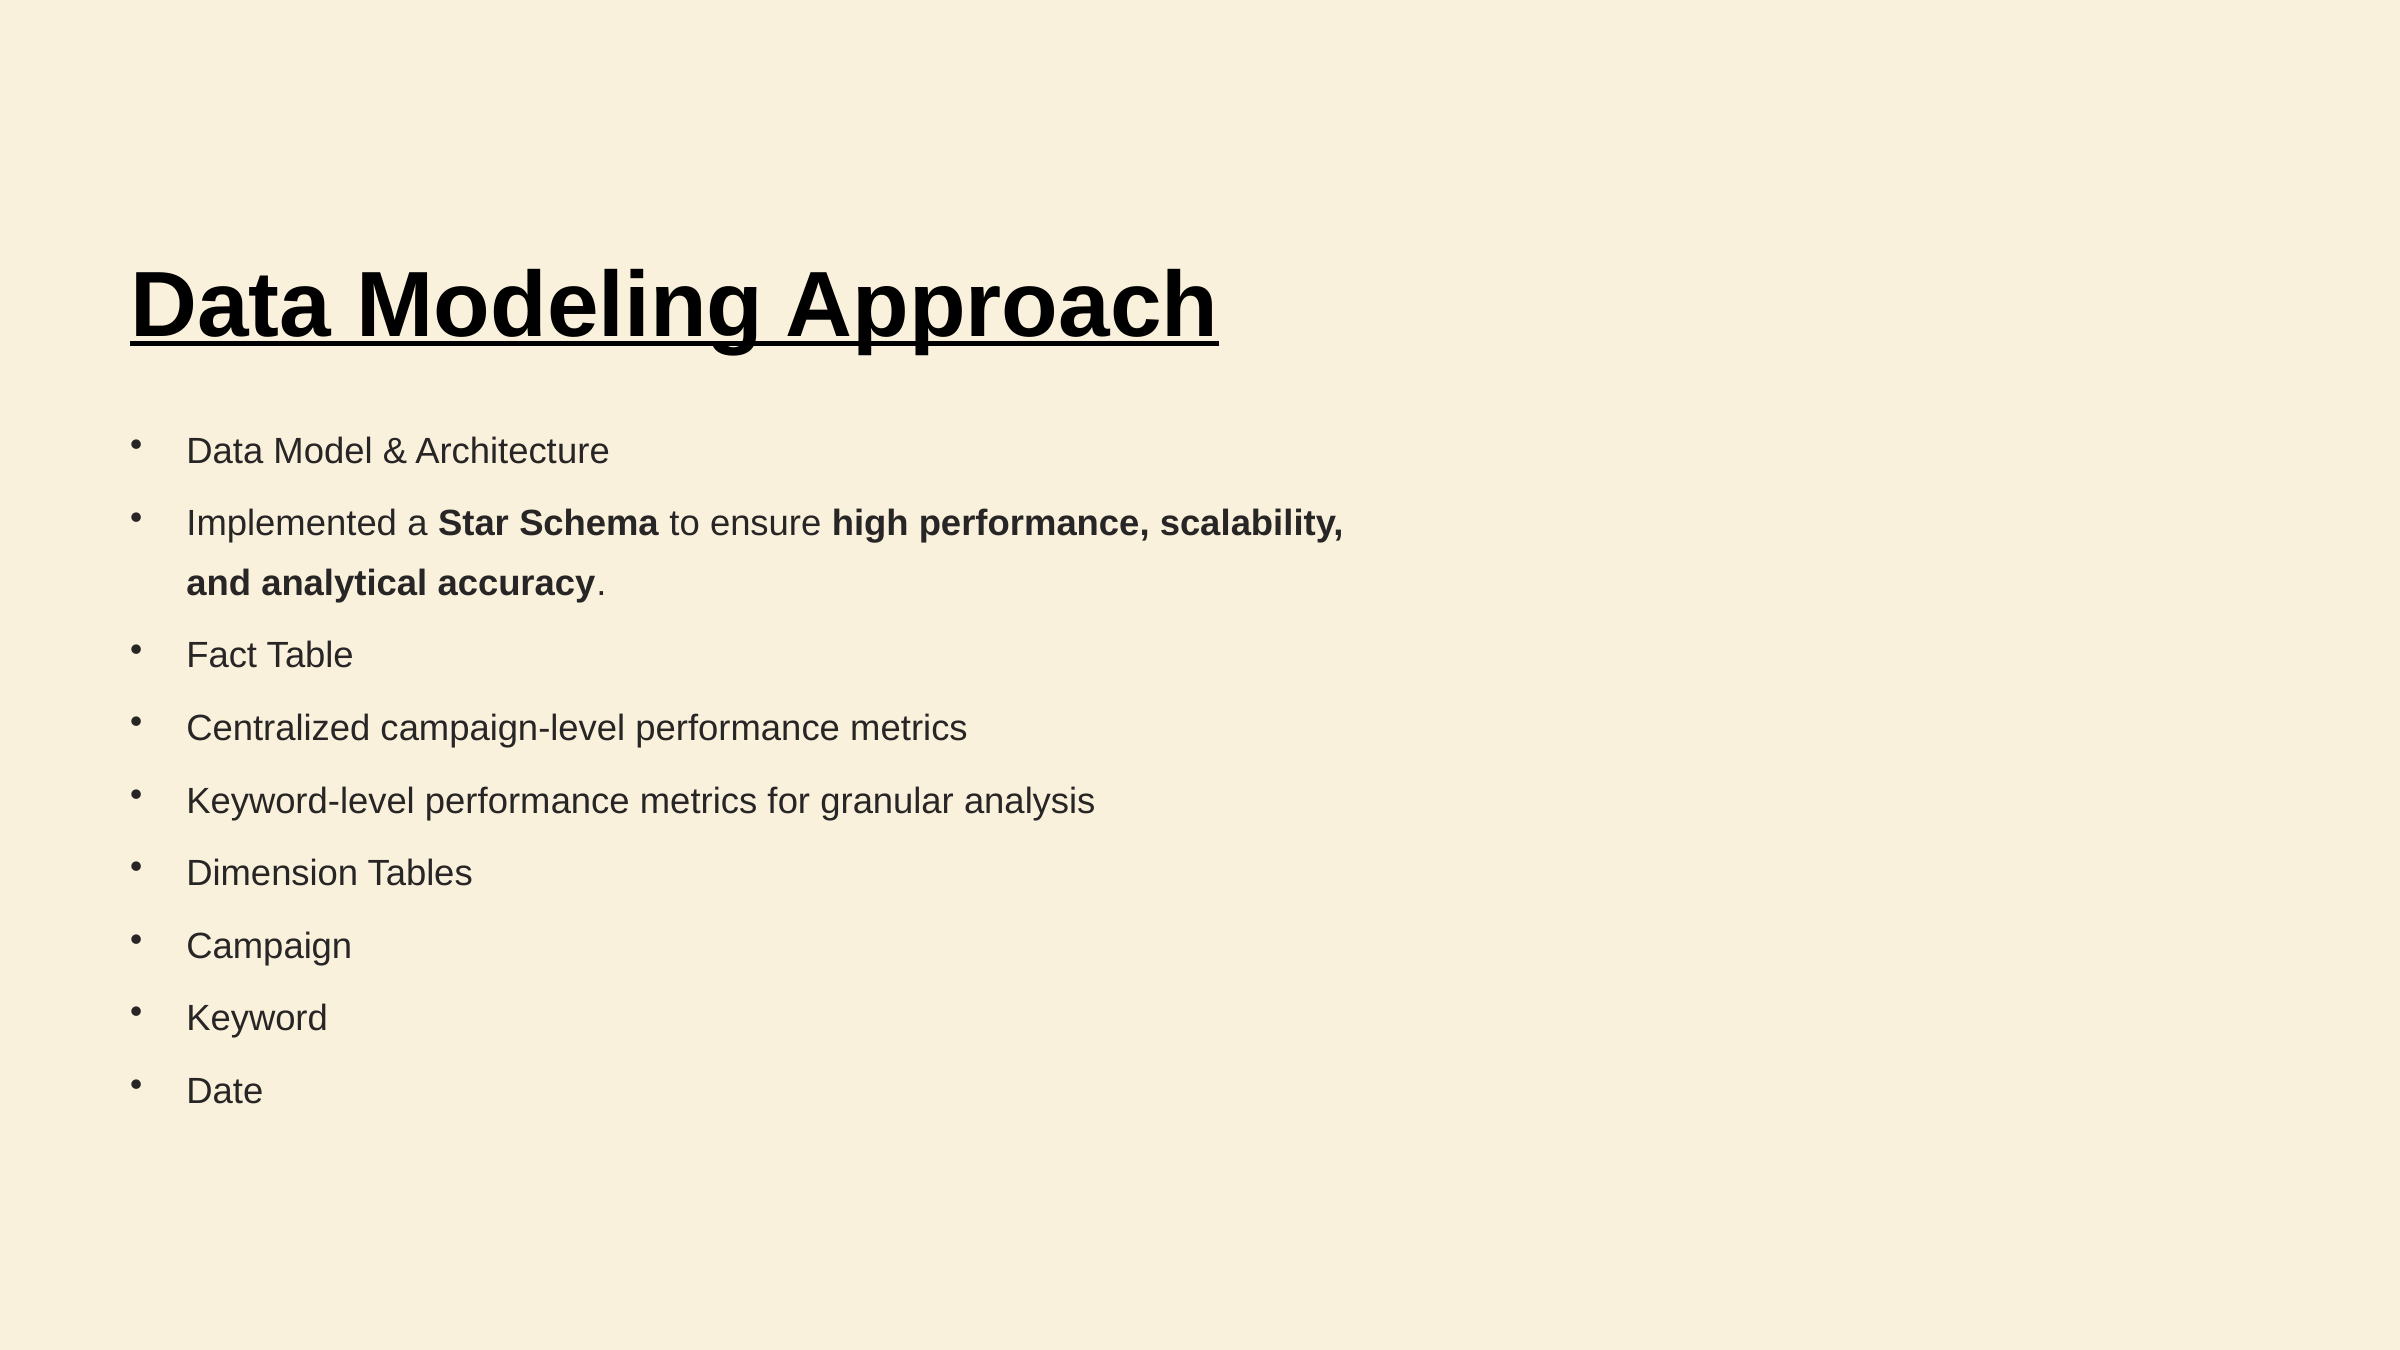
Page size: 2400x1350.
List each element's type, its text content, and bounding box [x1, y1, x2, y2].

text_box Data Model & Architecture [130, 411, 1370, 471]
text_box Centralized campaign-level performance metrics [130, 688, 1370, 748]
text_box Implemented a Star Schema to ensure high performance, scalability, and analytical accuracy. [130, 483, 1370, 603]
text_box Fact Table [130, 615, 1370, 676]
text_box Data Modeling Approach [130, 239, 1256, 356]
text_box Dimension Tables [130, 833, 1370, 893]
text_box Date [130, 1051, 1370, 1111]
text_box Keyword-level performance metrics for granular analysis [130, 760, 1370, 821]
text_box Keyword [130, 978, 1370, 1039]
text_box Campaign [130, 906, 1370, 966]
